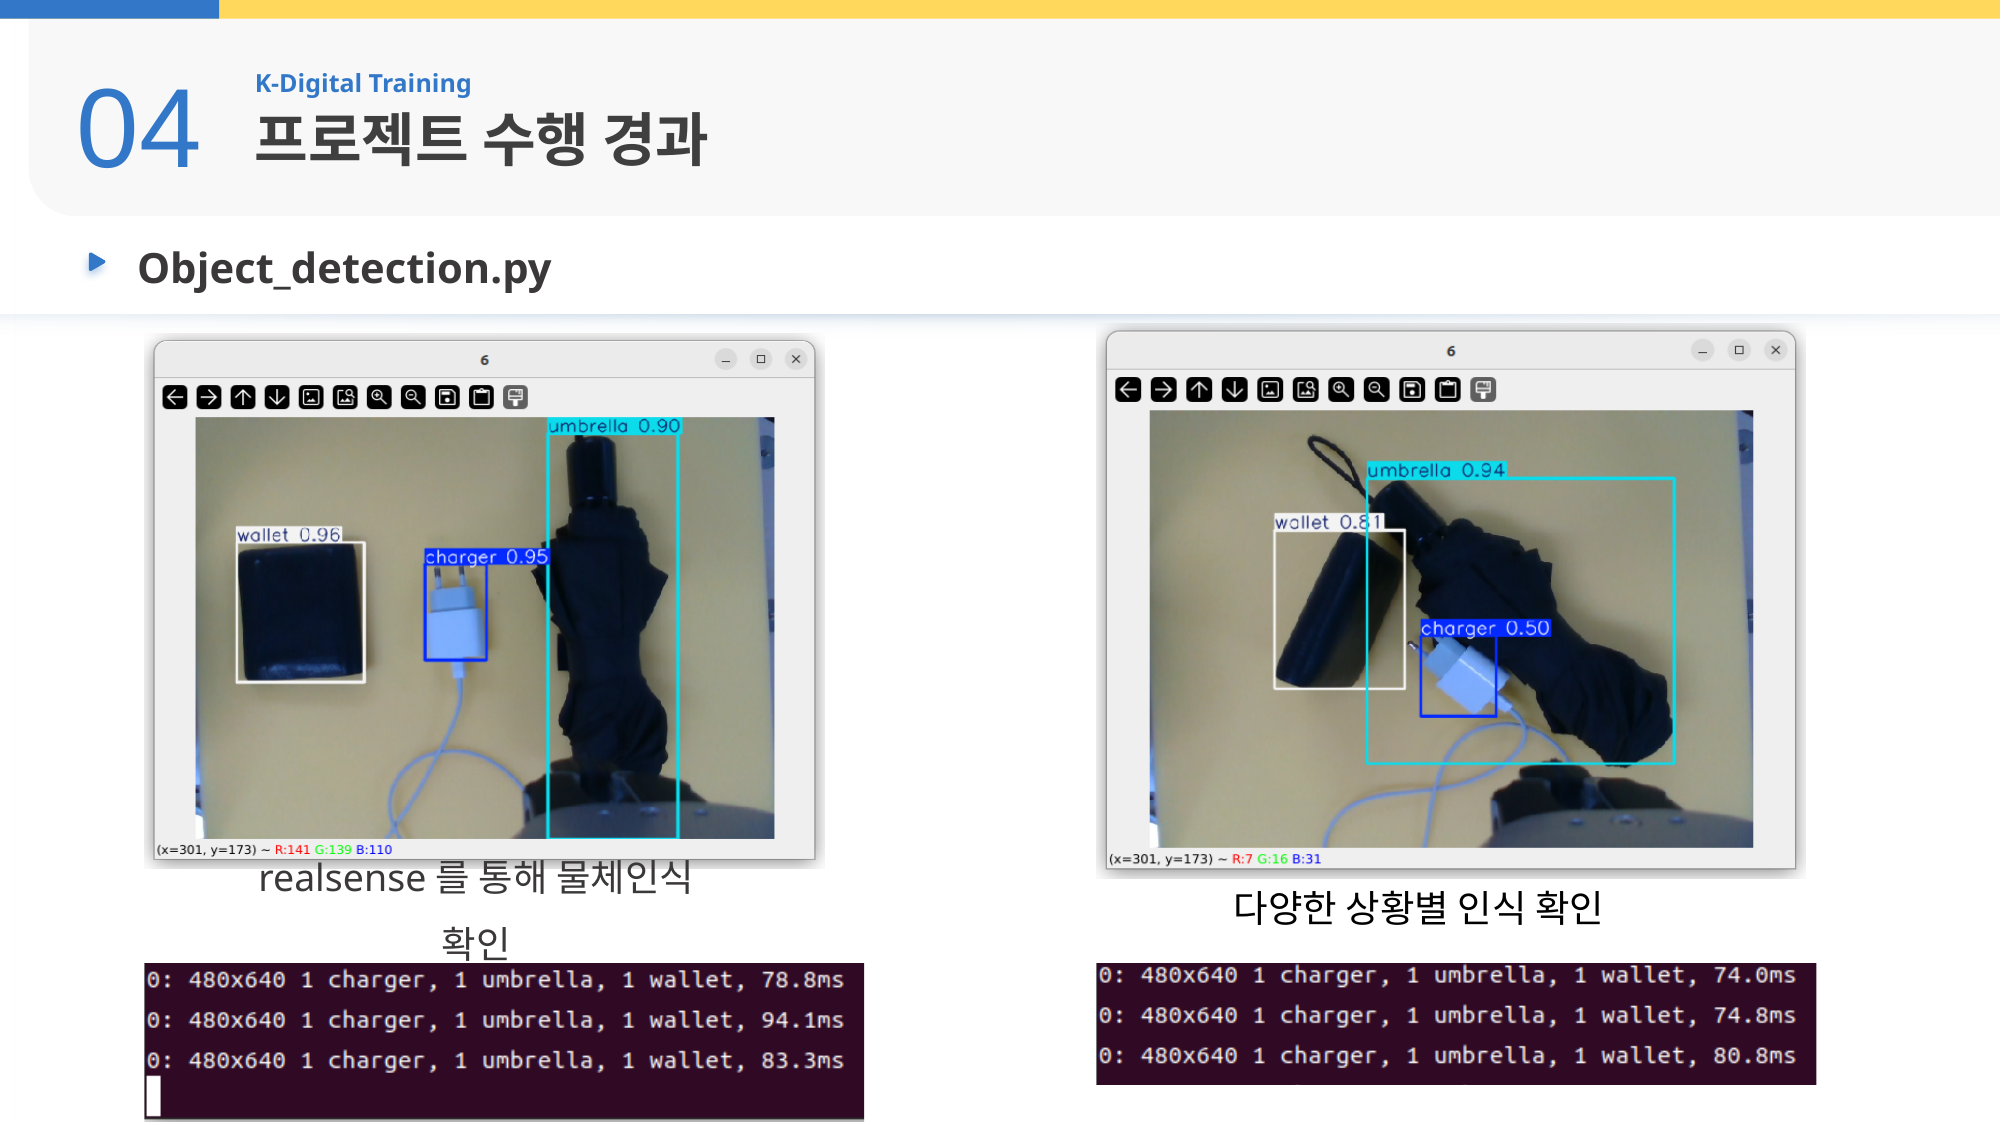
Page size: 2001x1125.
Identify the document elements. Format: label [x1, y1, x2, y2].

text_box [0, 0, 8, 19]
picture [0, 0, 2000, 1122]
text_box [88, 234, 1816, 301]
text_box [61, 54, 1038, 192]
